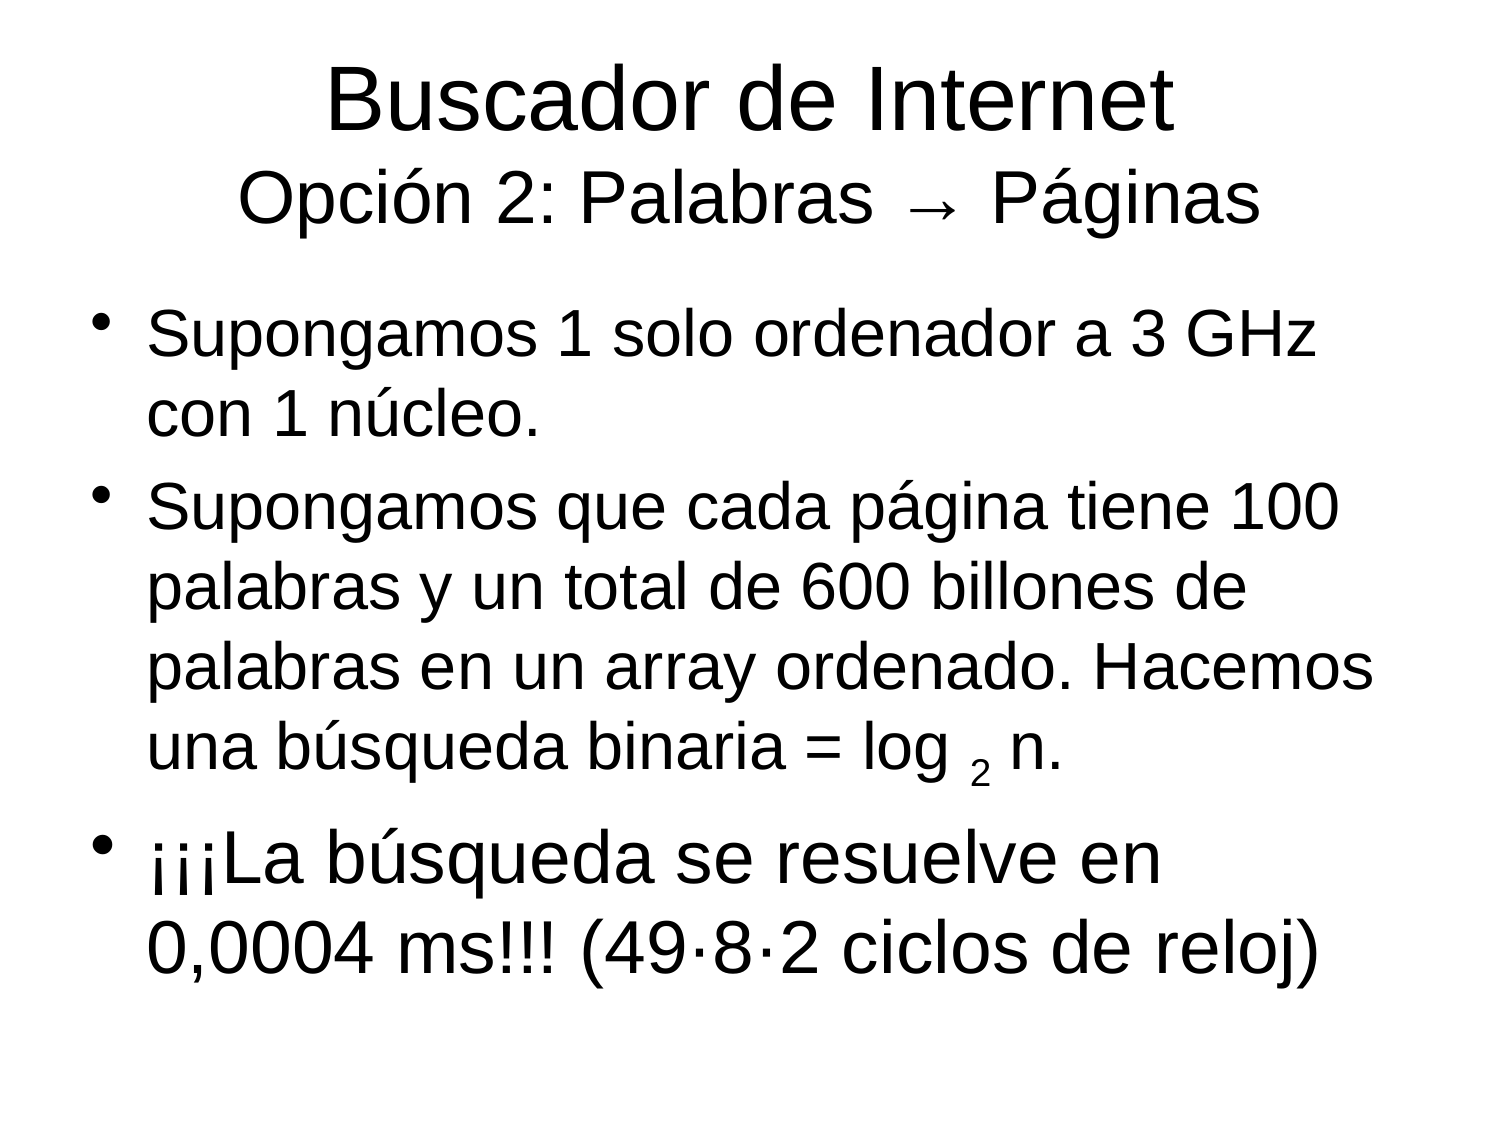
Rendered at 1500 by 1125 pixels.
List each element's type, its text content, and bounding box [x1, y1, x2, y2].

list Supongamos 1 solo ordenador a 3 GHz con 1 núcleo. Supongamos que cada página tiene 100 palabras y un total de 600 billones de palabras en un array ordenado. Hacemos una búsqueda binaria = log 2 n. ¡¡¡La búsqueda se resuelve en 0,0004 ms!!! (49·8·2 ciclos de reloj) [75, 282, 1425, 1005]
title Buscador de Internet Opción 2: Palabras → Páginas [75, 45, 1425, 233]
